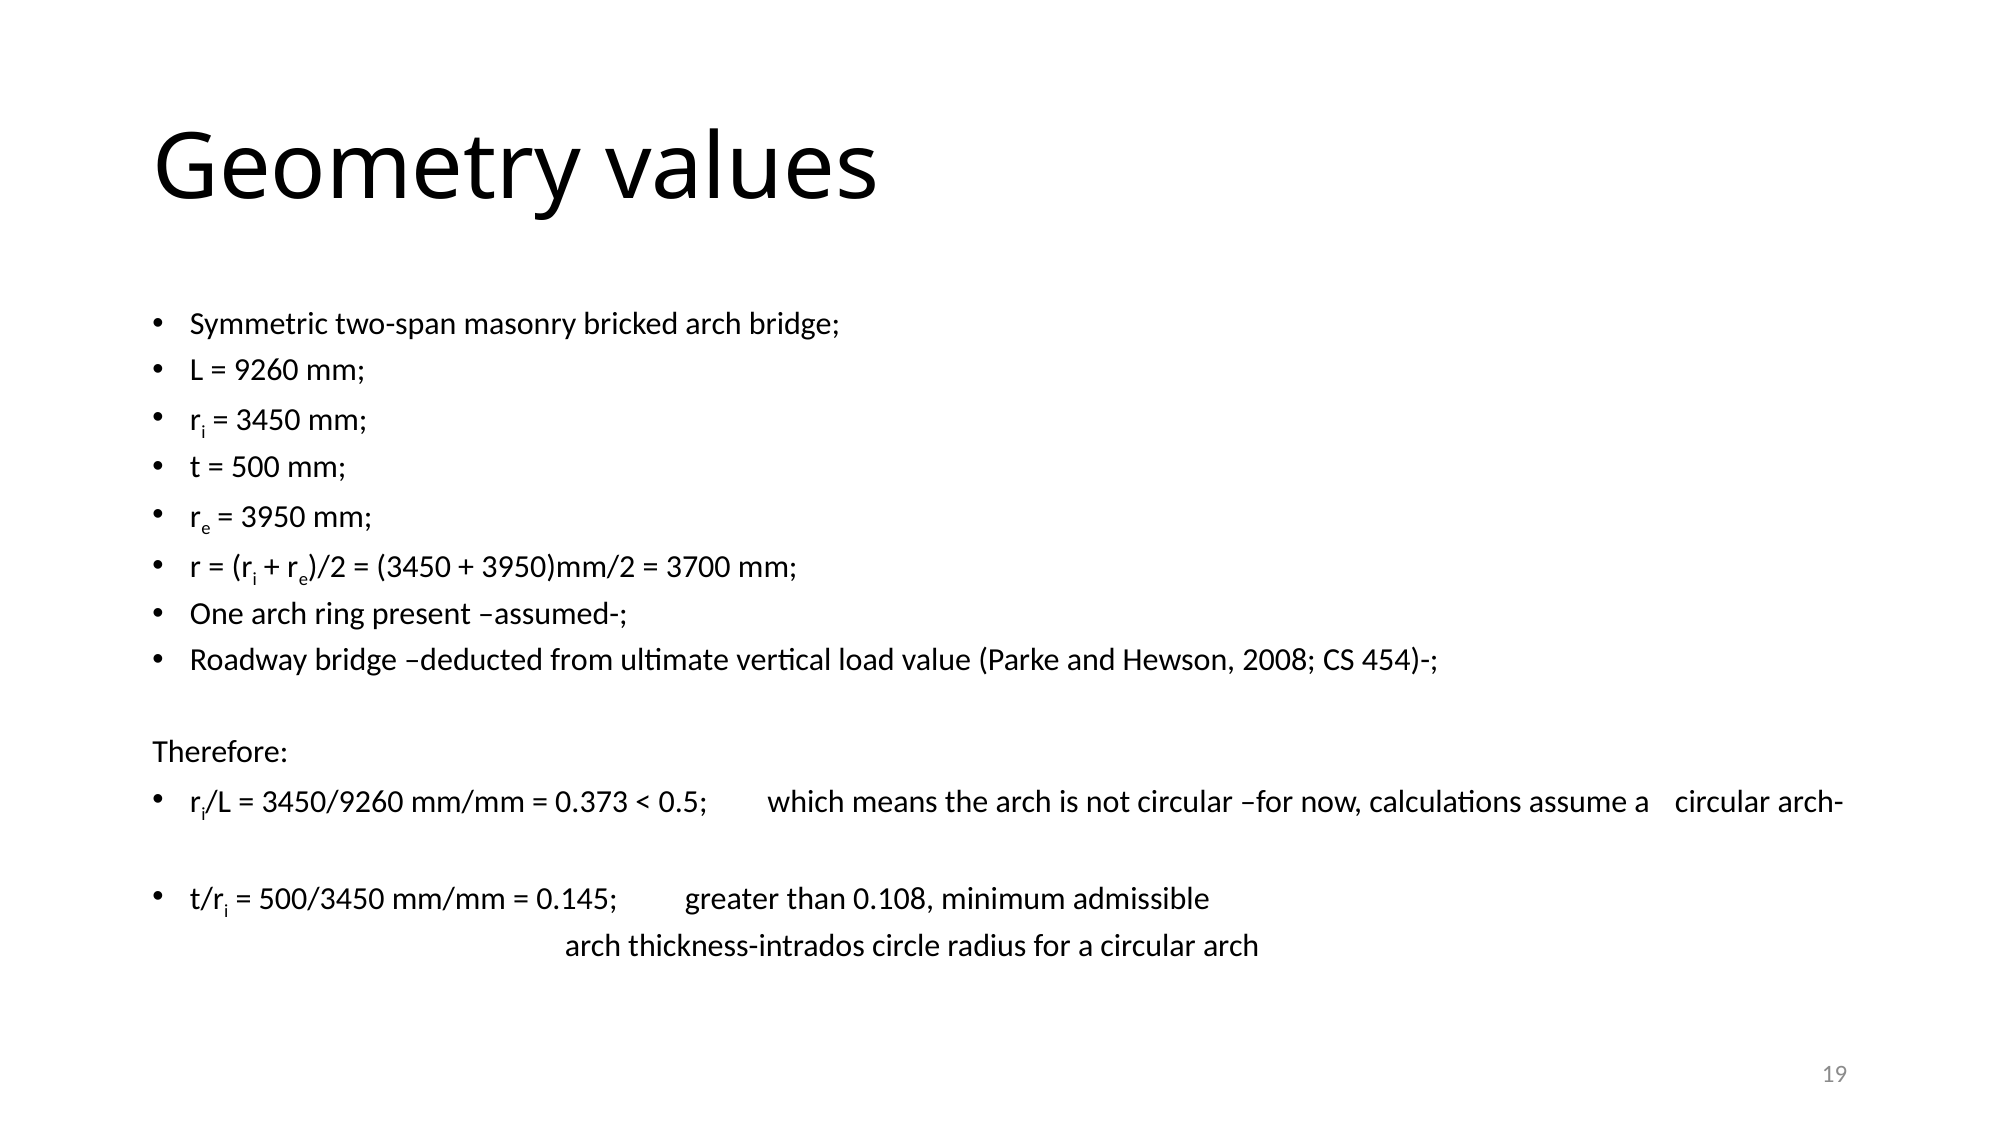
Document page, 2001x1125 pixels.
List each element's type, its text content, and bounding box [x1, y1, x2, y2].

list Symmetric two-span masonry bricked arch bridge; L = 9260 mm; ri = 3450 mm; t = 500 mm; re = 3950 mm; r = (ri + re)/2 = (3450 + 3950)mm/2 = 3700 mm; One arch ring present –assumed-; Roadway bridge –deducted from ultimate vertical load value (Parke and Hewson, 2008; CS 454)-; Therefore: ri/L = 3450/9260 mm/mm = 0.373 < 0.5; which means the arch is not circular –for now, calculations assume a circular arch- t/ri = 500/3450 mm/mm = 0.145; greater than 0.108, minimum admissible arch thickness-intrados circle radius for a circular arch [137, 299, 1863, 1014]
slide_number 19 [1412, 1042, 1863, 1103]
title Geometry values [137, 59, 1863, 278]
